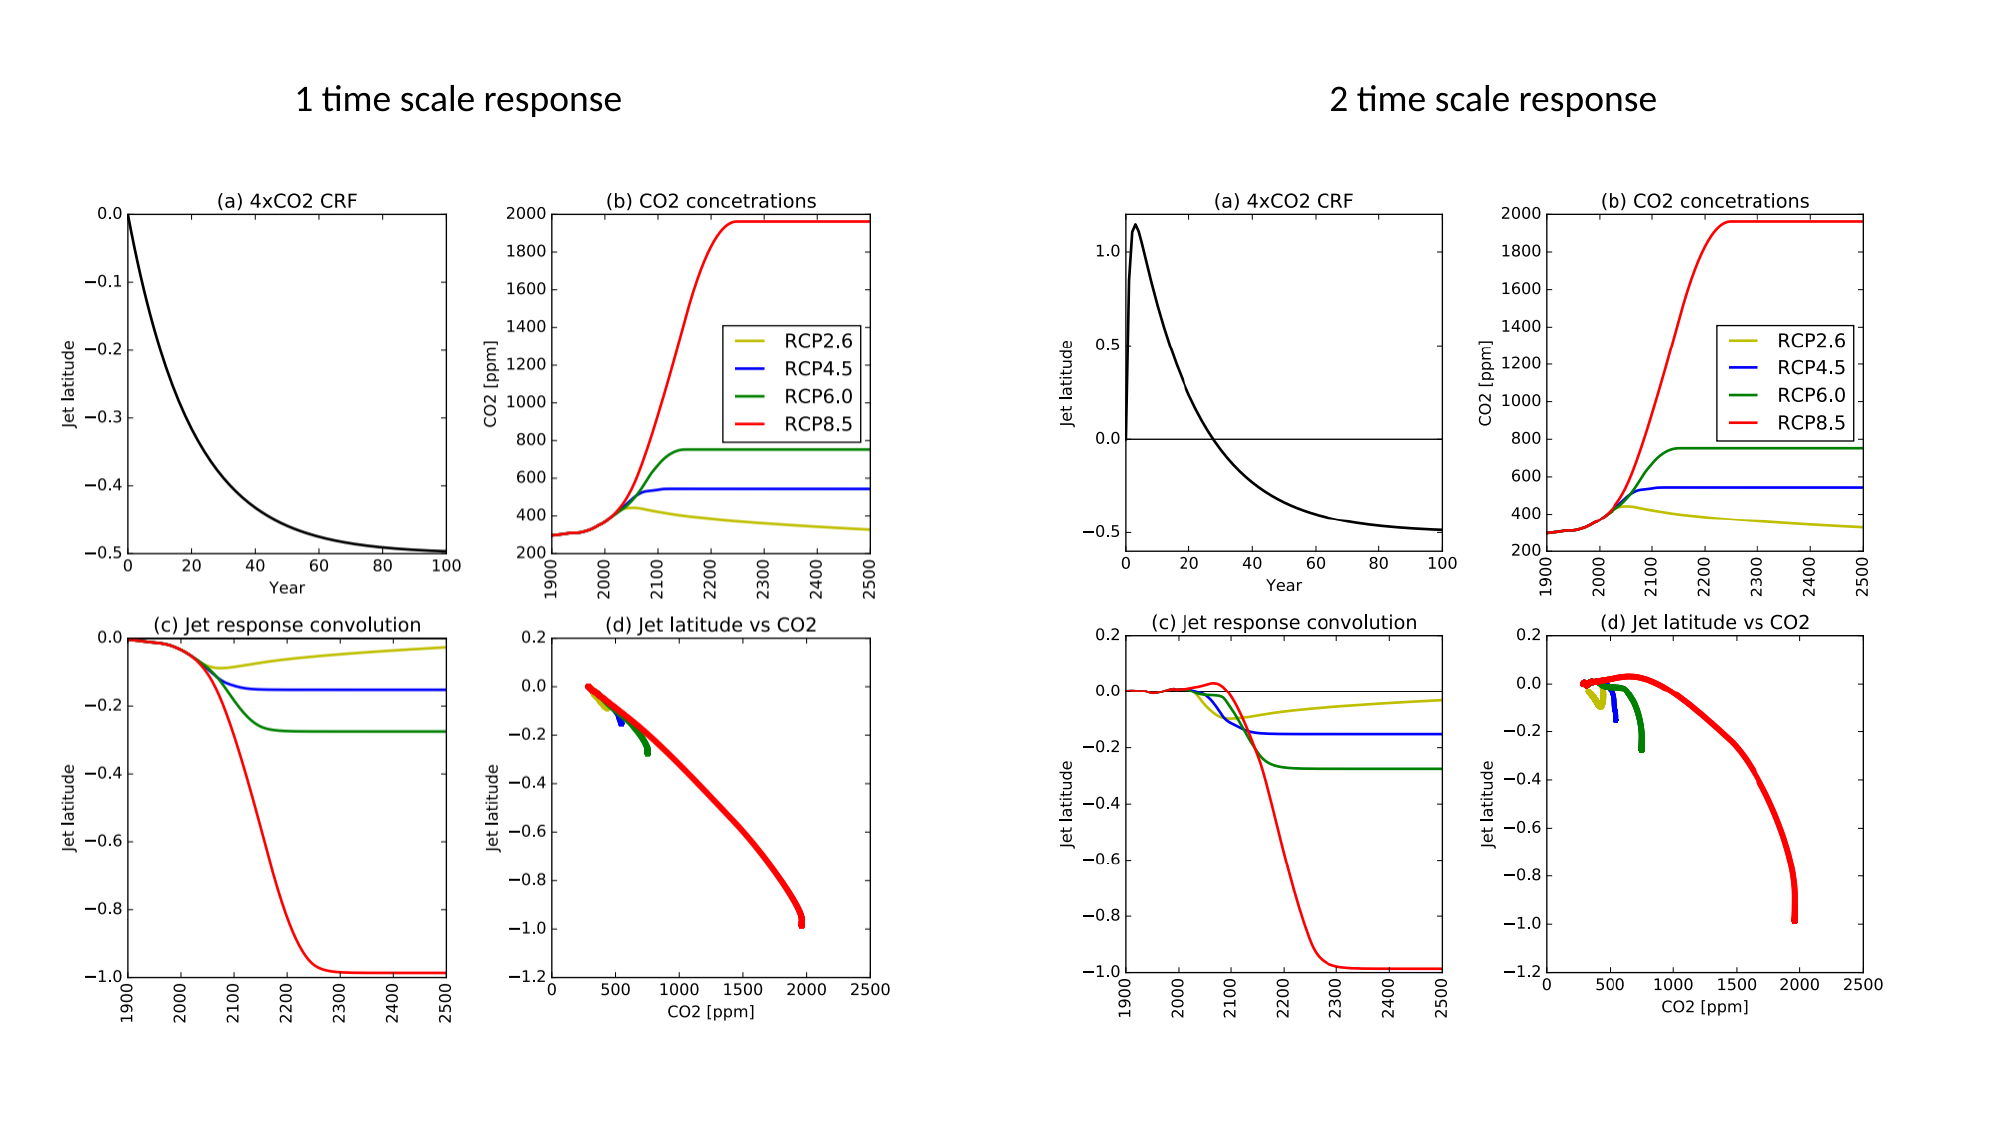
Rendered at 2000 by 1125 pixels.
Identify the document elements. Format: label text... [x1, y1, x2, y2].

picture [1041, 176, 1899, 1034]
picture [43, 176, 906, 1039]
text_box 2 time scale response [1314, 66, 1673, 127]
text_box 1 time scale response [279, 66, 638, 127]
